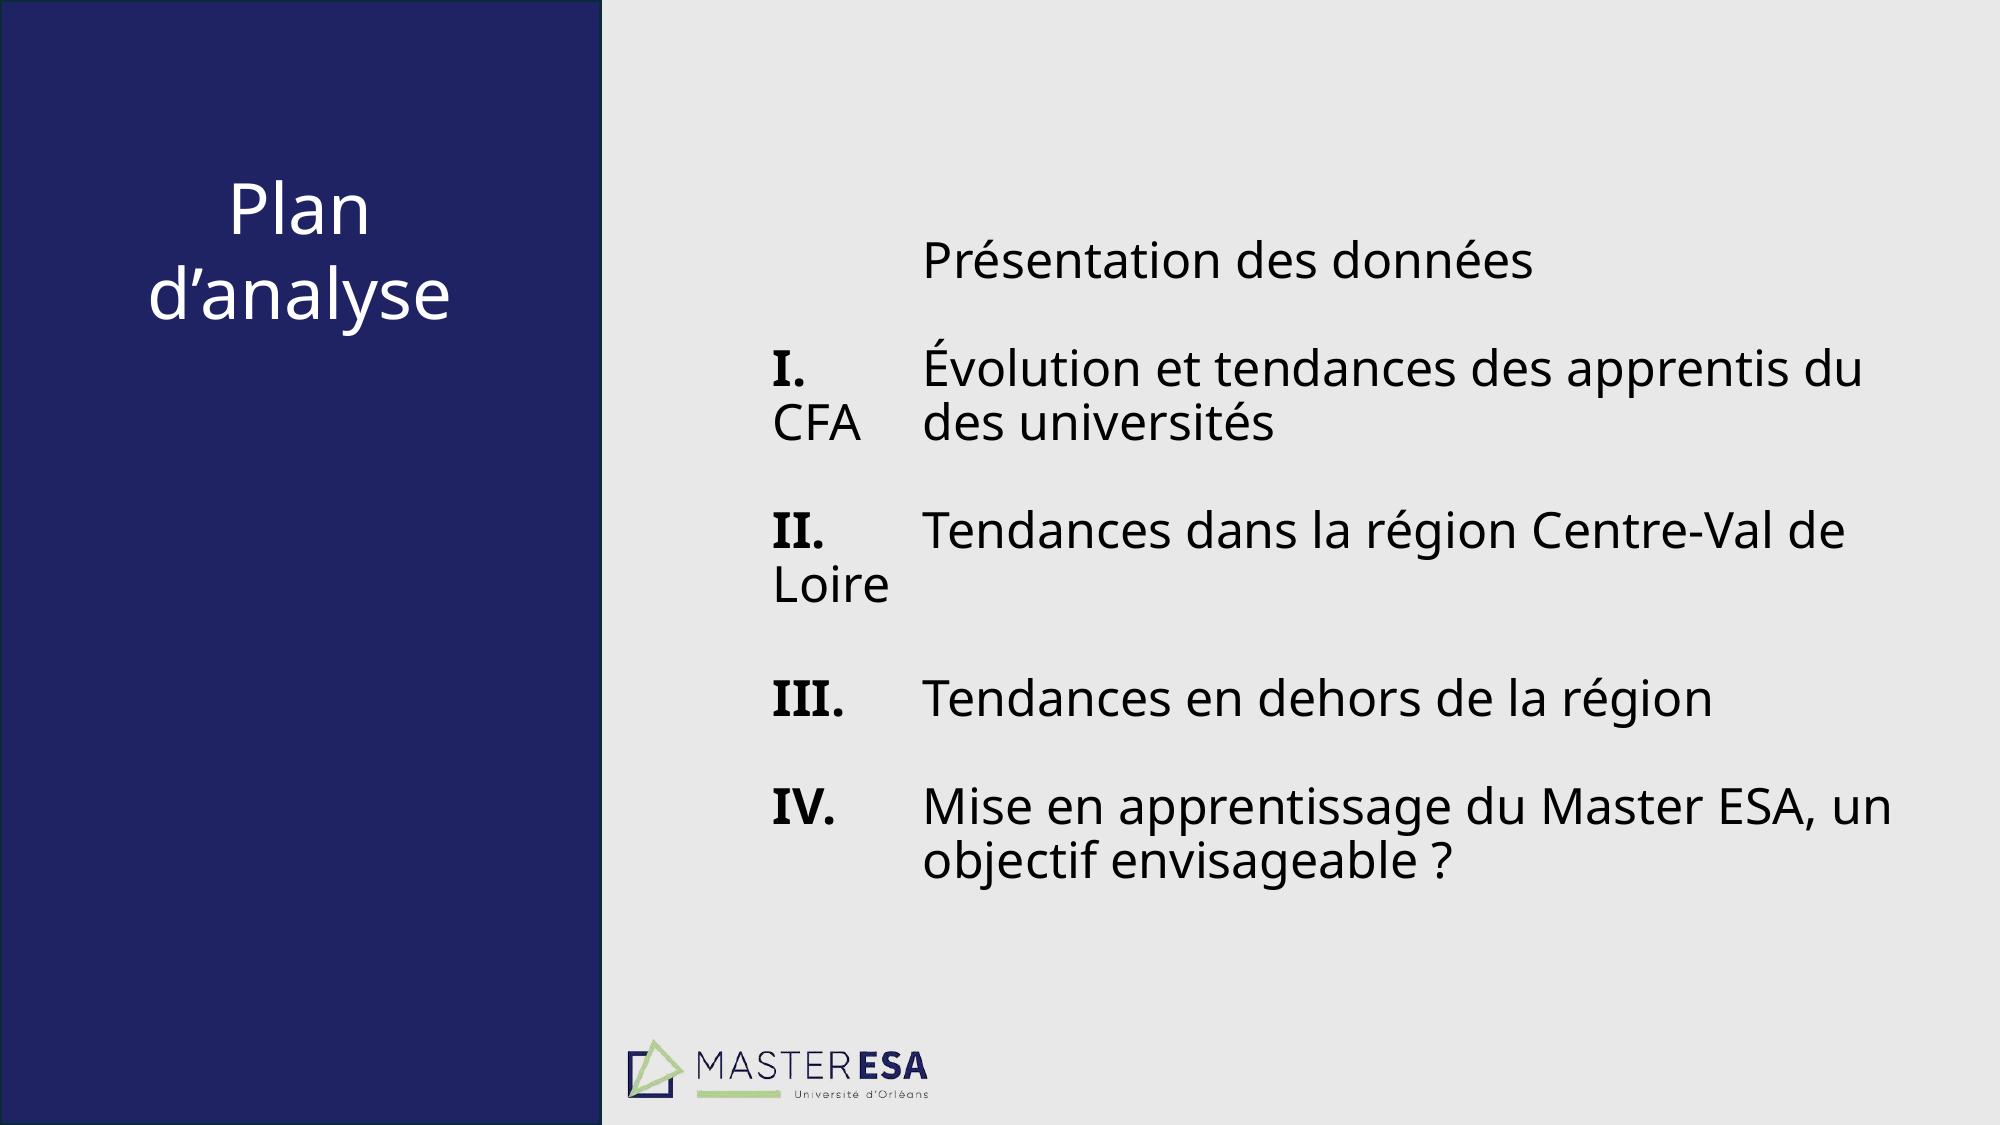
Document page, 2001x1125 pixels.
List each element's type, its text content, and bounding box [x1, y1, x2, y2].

text_box [0, 0, 602, 1125]
text_box Présentation des données I. Évolution et tendances des apprentis du CFA des universités II. Tendances dans la région Centre-Val de Loire III. Tendances en dehors de la région IV. Mise en apprentissage du Master ESA, un objectif envisageable ? [757, 210, 1931, 915]
text_box Plan d’analyse [117, 156, 484, 342]
picture [599, 1023, 955, 1125]
